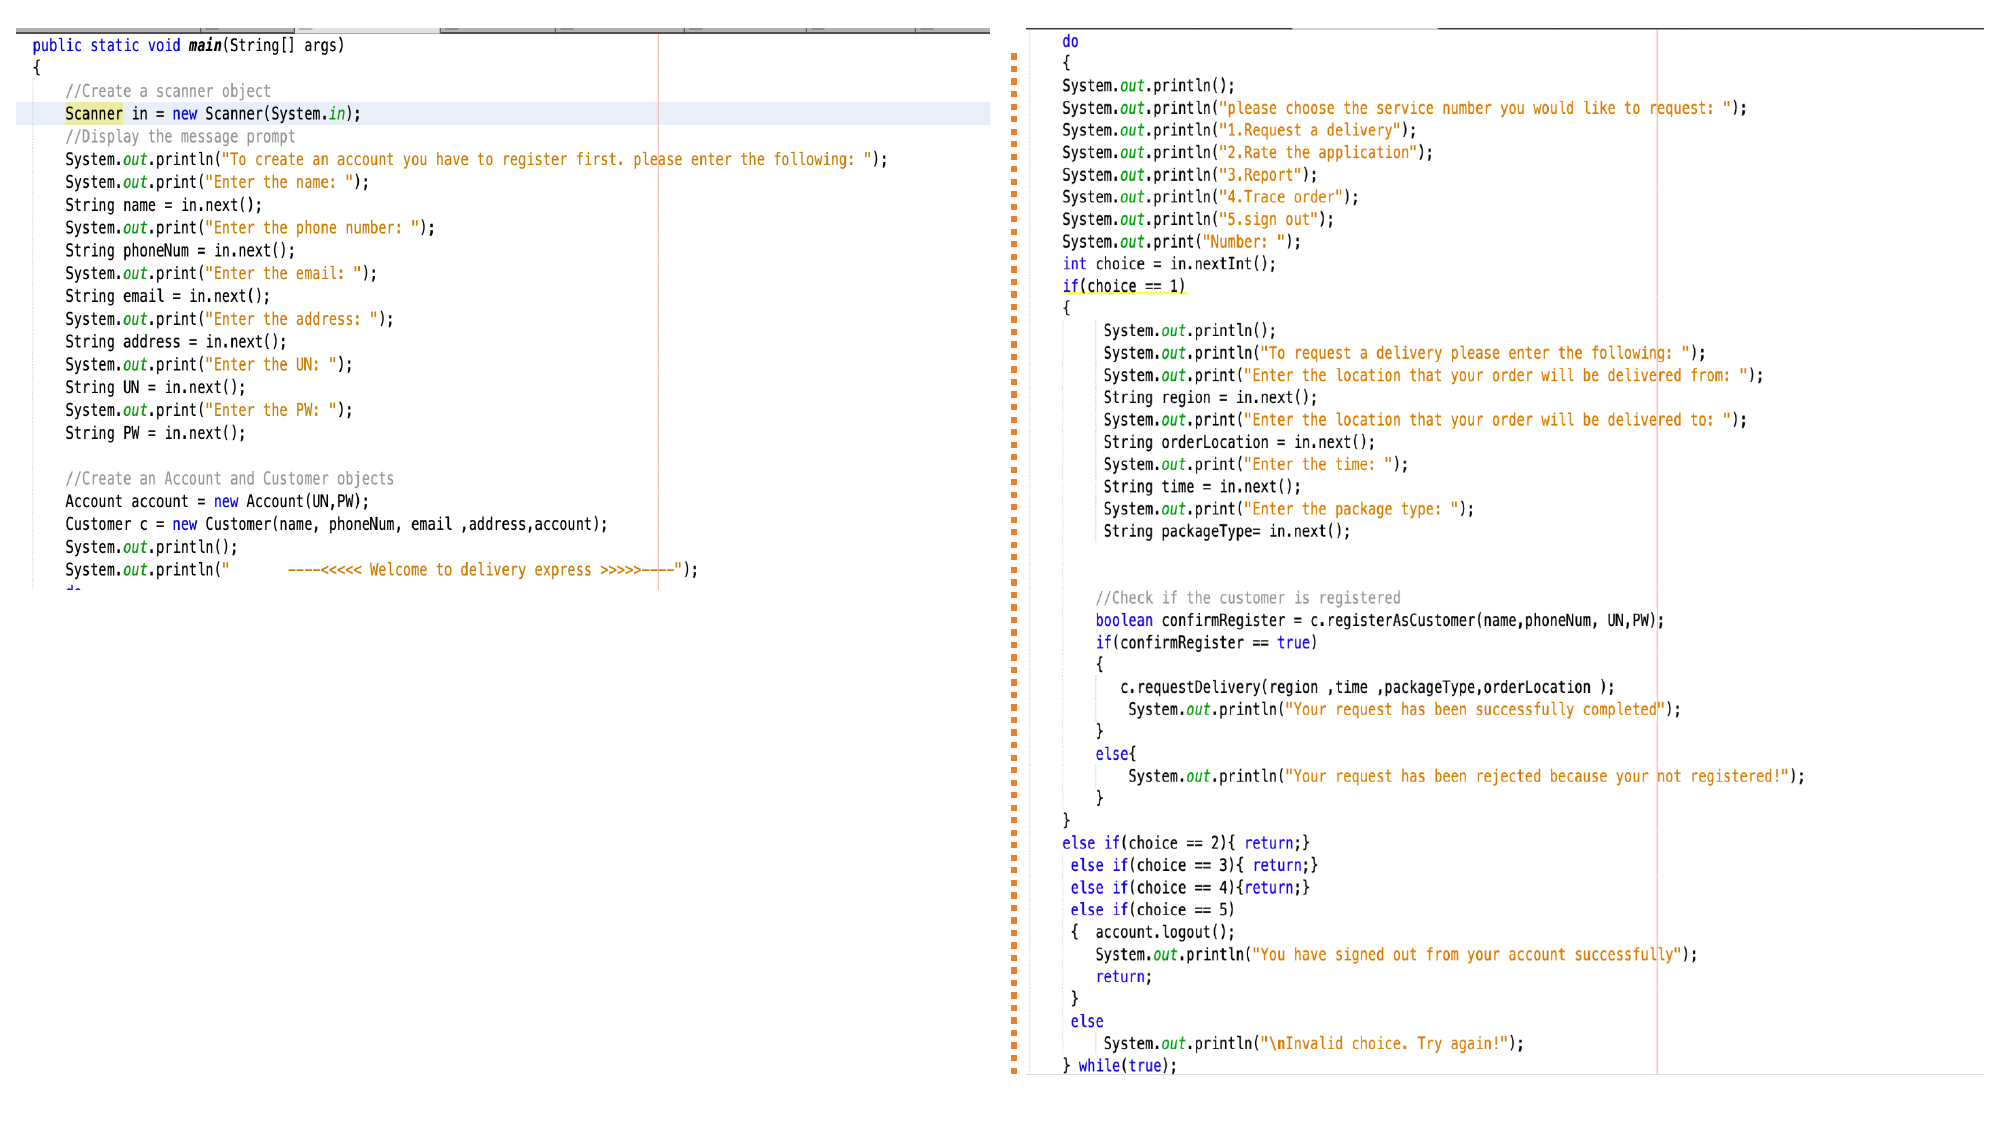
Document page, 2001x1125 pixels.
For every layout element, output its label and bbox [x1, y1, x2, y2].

picture [16, 28, 990, 590]
picture [1026, 28, 1984, 1075]
